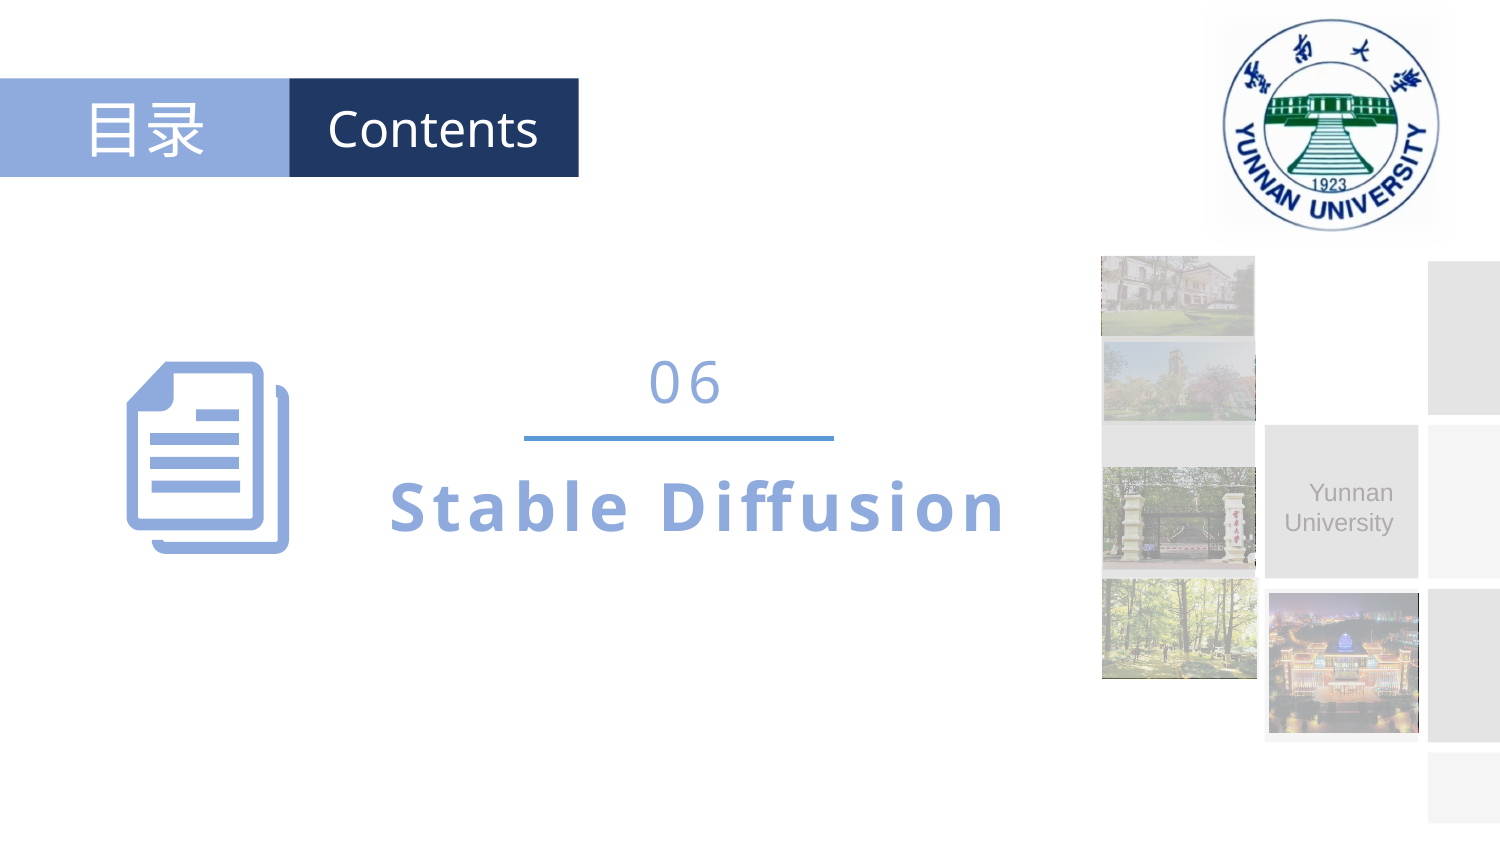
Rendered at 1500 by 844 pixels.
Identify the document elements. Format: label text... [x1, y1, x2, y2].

text_box Stable Diffusion [374, 457, 1022, 553]
text_box [124, 359, 266, 533]
picture [1202, 0, 1457, 246]
text_box [186, 340, 956, 575]
text_box 06 [634, 338, 737, 423]
text_box [149, 382, 292, 556]
